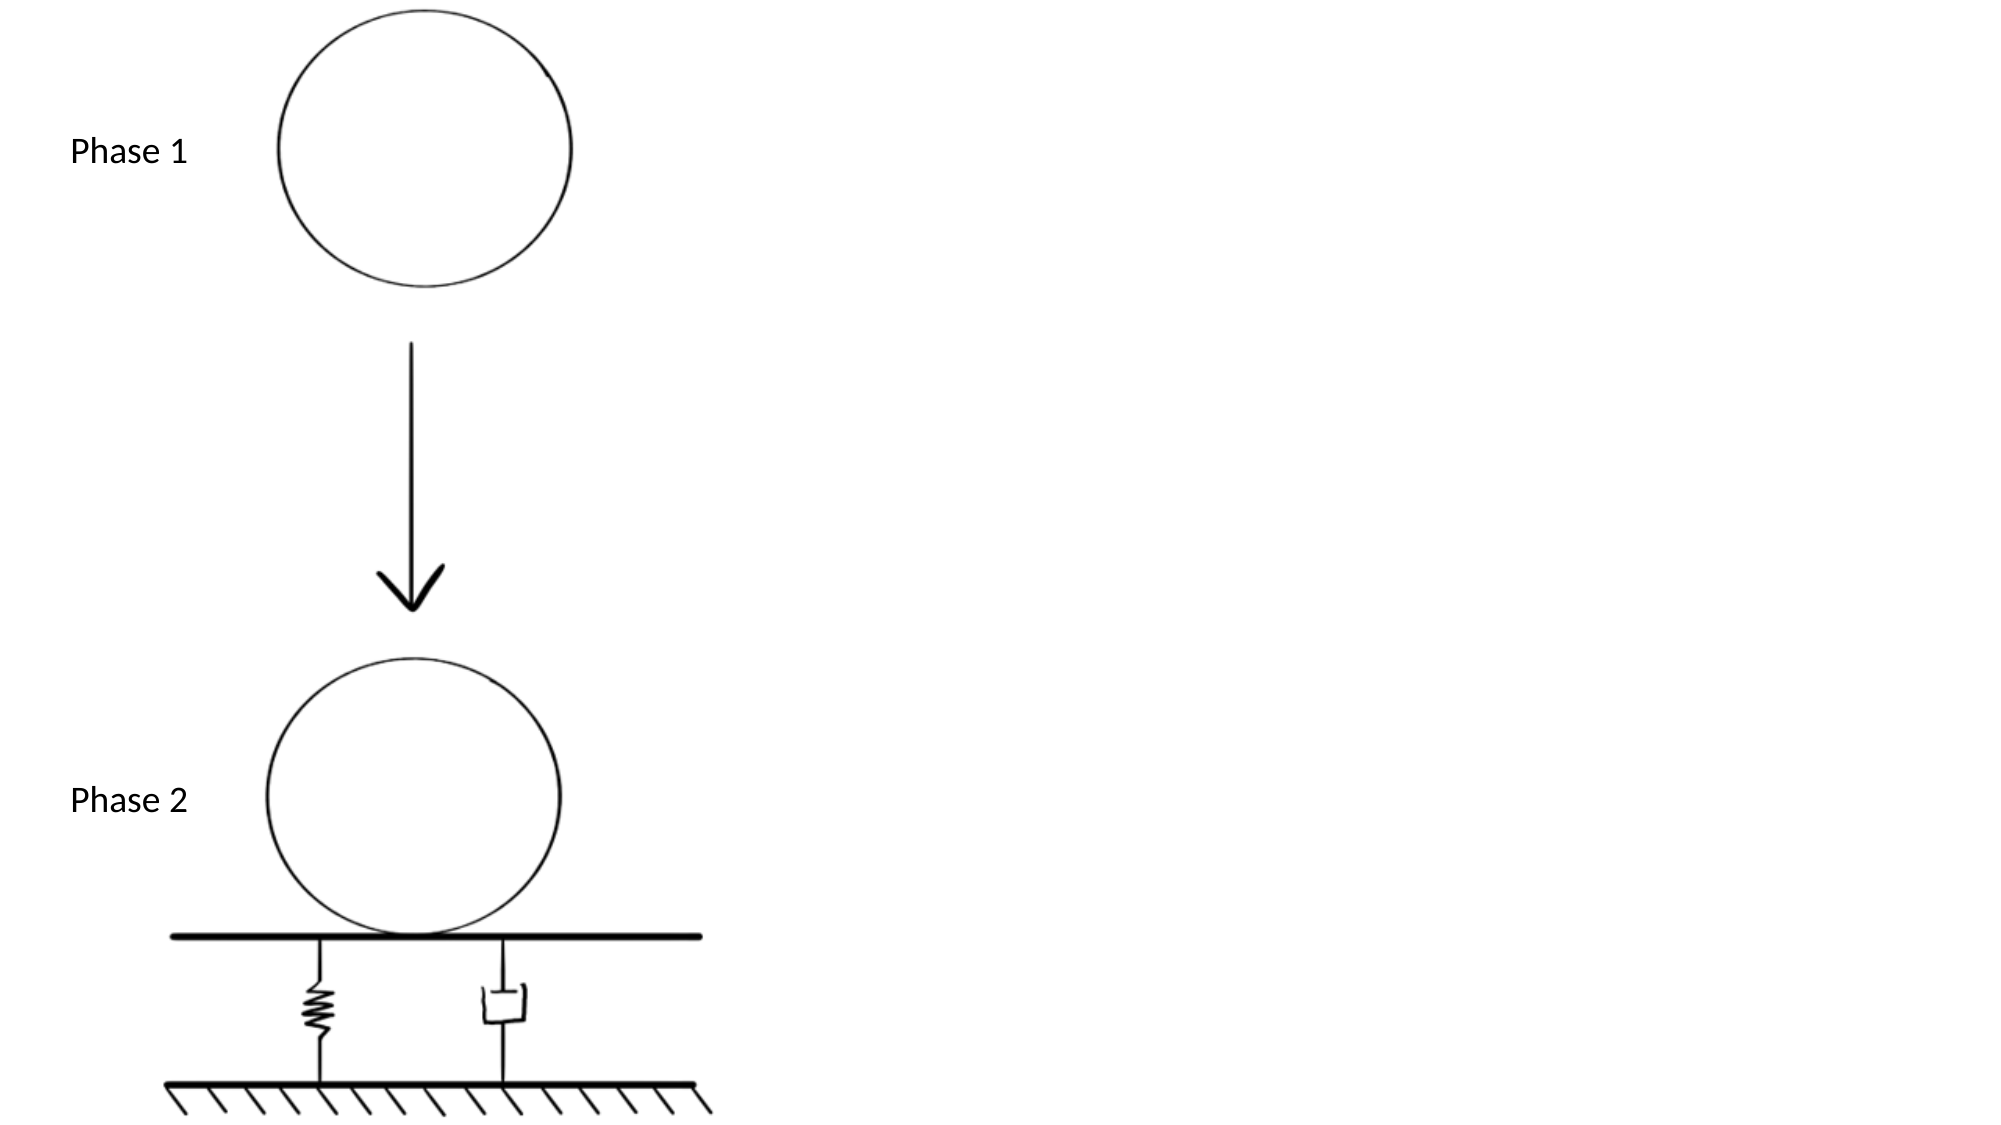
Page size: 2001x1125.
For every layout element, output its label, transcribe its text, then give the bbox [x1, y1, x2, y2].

picture [156, 0, 1844, 1125]
text_box Phase 2 [55, 767, 156, 827]
text_box Phase 1 [55, 118, 156, 178]
